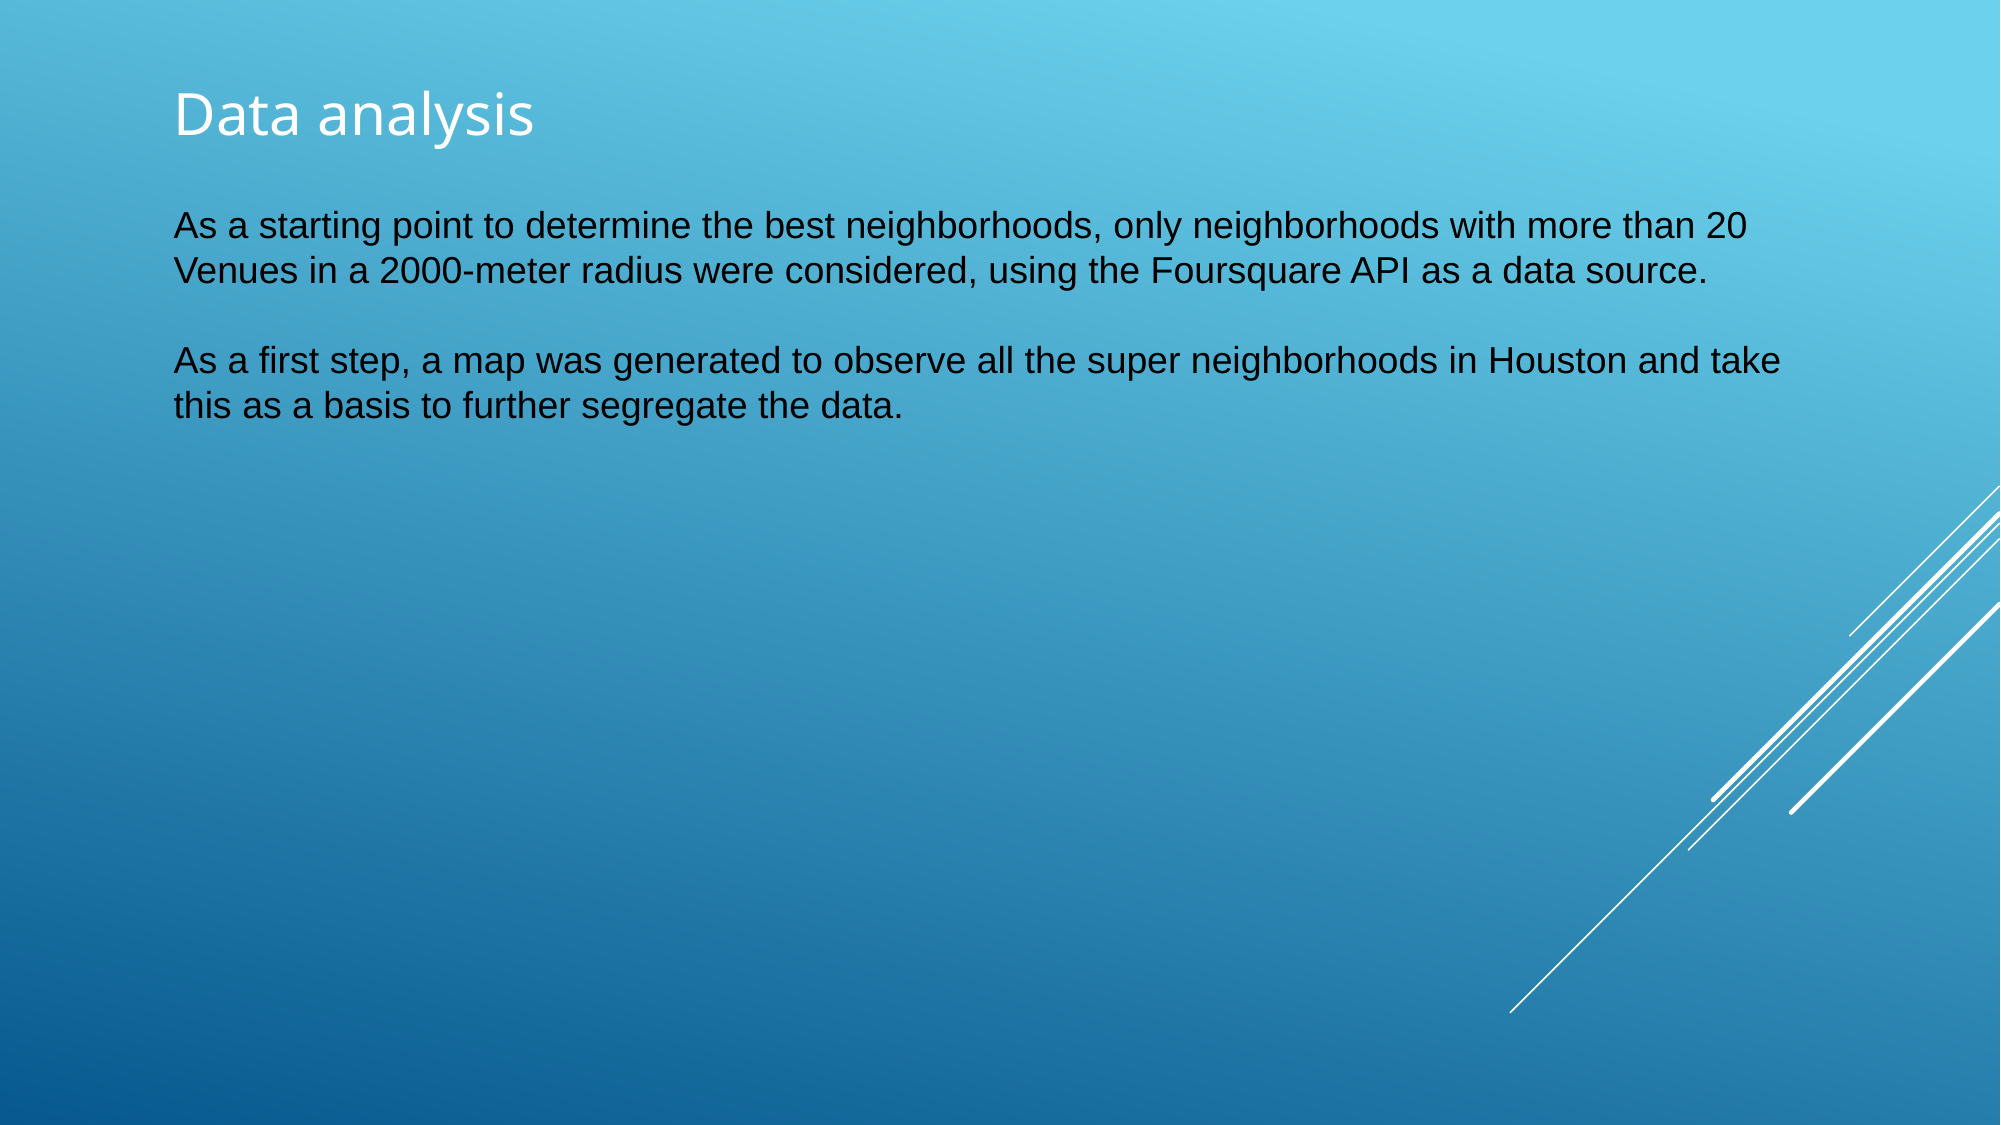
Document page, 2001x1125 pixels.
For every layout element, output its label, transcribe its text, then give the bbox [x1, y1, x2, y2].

text_box Data analysis [158, 69, 1278, 155]
text_box As a starting point to determine the best neighborhoods, only neighborhoods with more than 20 Venues in a 2000-meter radius were considered, using the Foursquare API as a data source. As a first step, a map was generated to observe all the super neighborhoods in Houston and take this as a basis to further segregate the data. [158, 193, 1822, 434]
